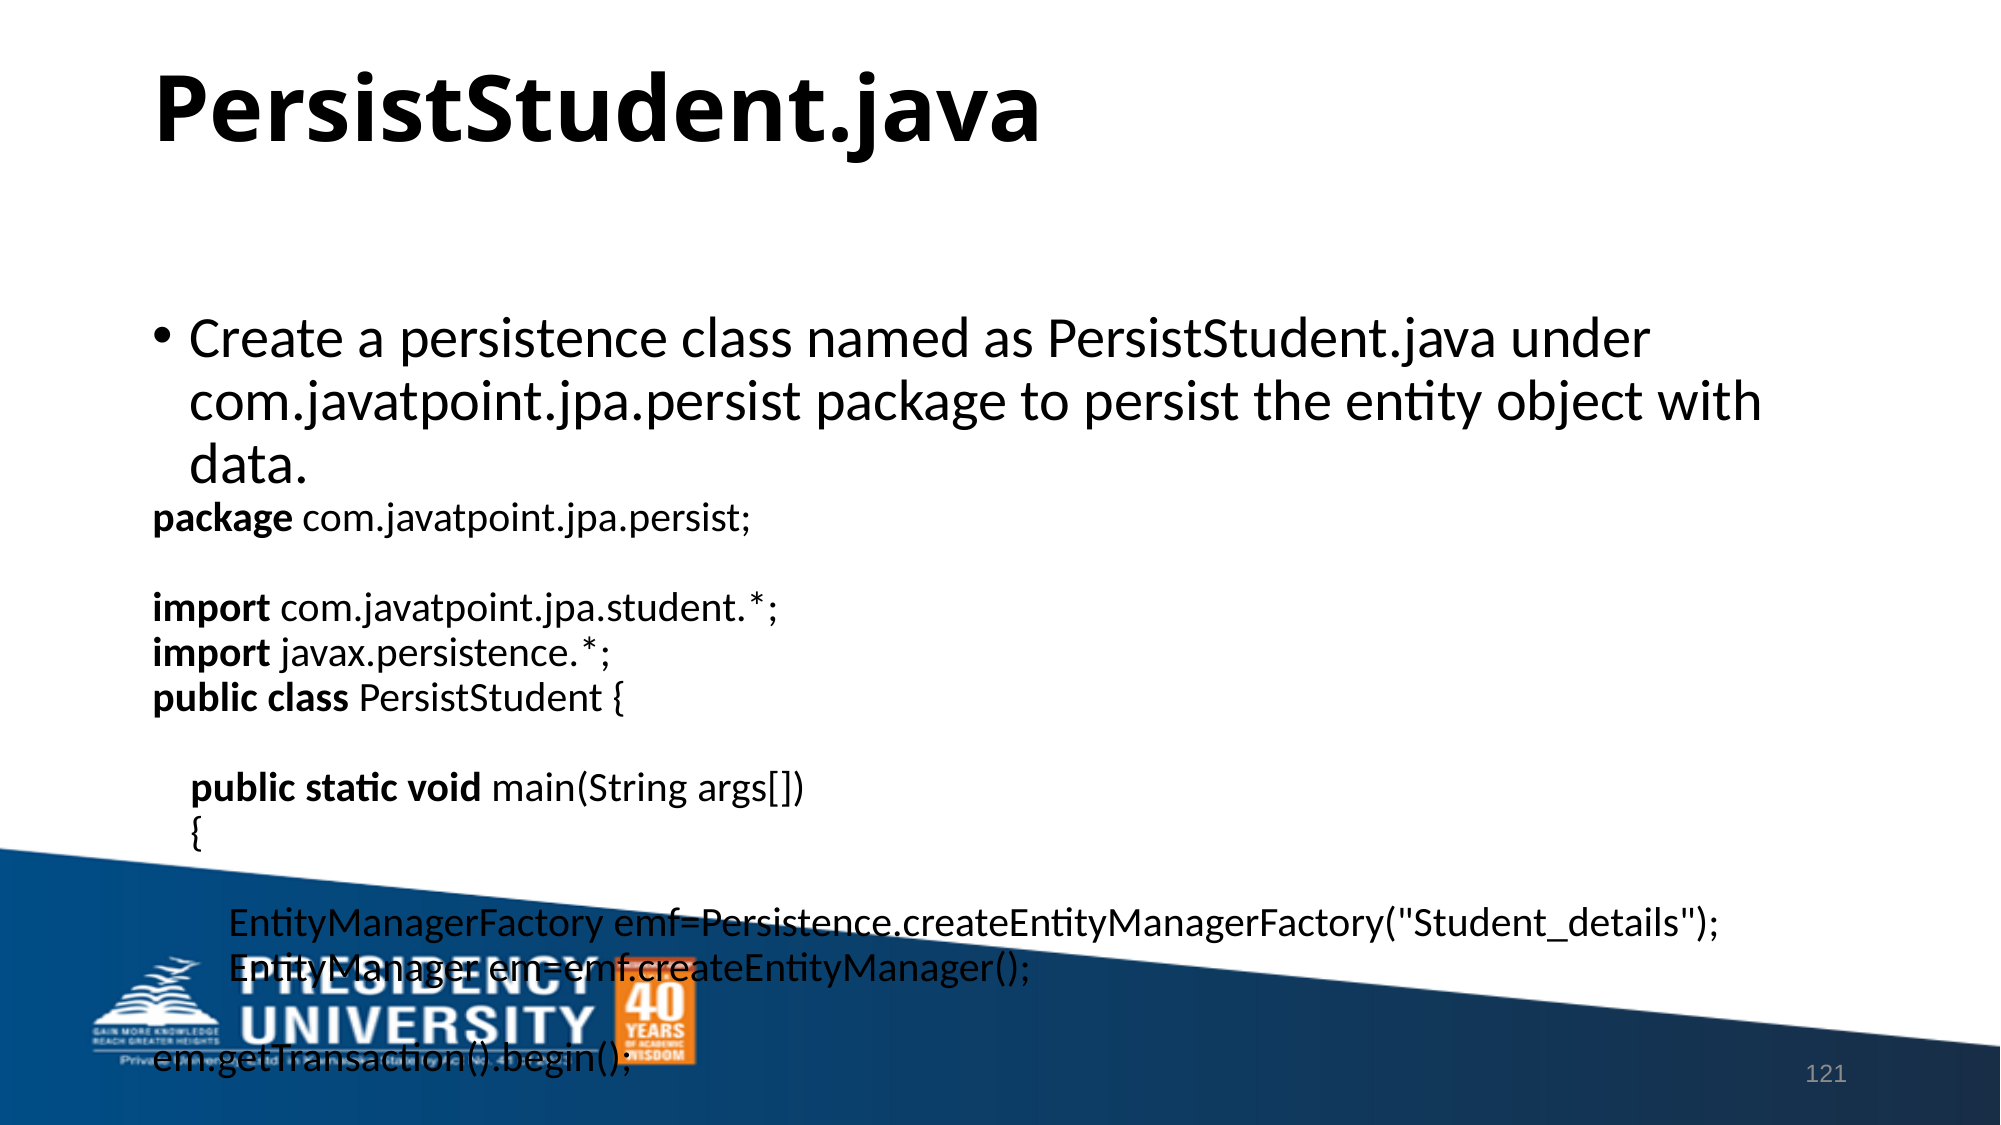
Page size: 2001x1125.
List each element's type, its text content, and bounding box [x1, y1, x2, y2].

picture [0, 845, 2000, 1125]
slide_number 121 [1412, 1042, 1863, 1103]
title PersistStudent.java [137, 59, 1863, 164]
list Create a persistence class named as PersistStudent.java under com.javatpoint.jpa.persist package to persist the entity object with data. package com.javatpoint.jpa.persist; import com.javatpoint.jpa.student.*; import javax.persistence.*; public class PersistStudent { public static void main(String args[]) { EntityManagerFactory emf=Persistence.createEntityManagerFactory("Student_details"); EntityManager em=emf.createEntityManager(); em.getTransaction().begin(); StudentEntity s1=new StudentEntity(); s1.setS_id(101); s1.setS_name("Gaurav"); s1.setS_age(24); StudentEntity s2=new StudentEntity(); s2.setS_id(102); s2.setS_name("Ronit"); s2.setS_age(22); StudentEntity s3=new StudentEntity(); s3.setS_id(103); s3.setS_name("Rahul"); s3.setS_age(26); em.persist(s1); em.persist(s2); em.persist(s3); em.getTransaction().commit(); emf.close(); em.close(); } } [137, 299, 1863, 1014]
